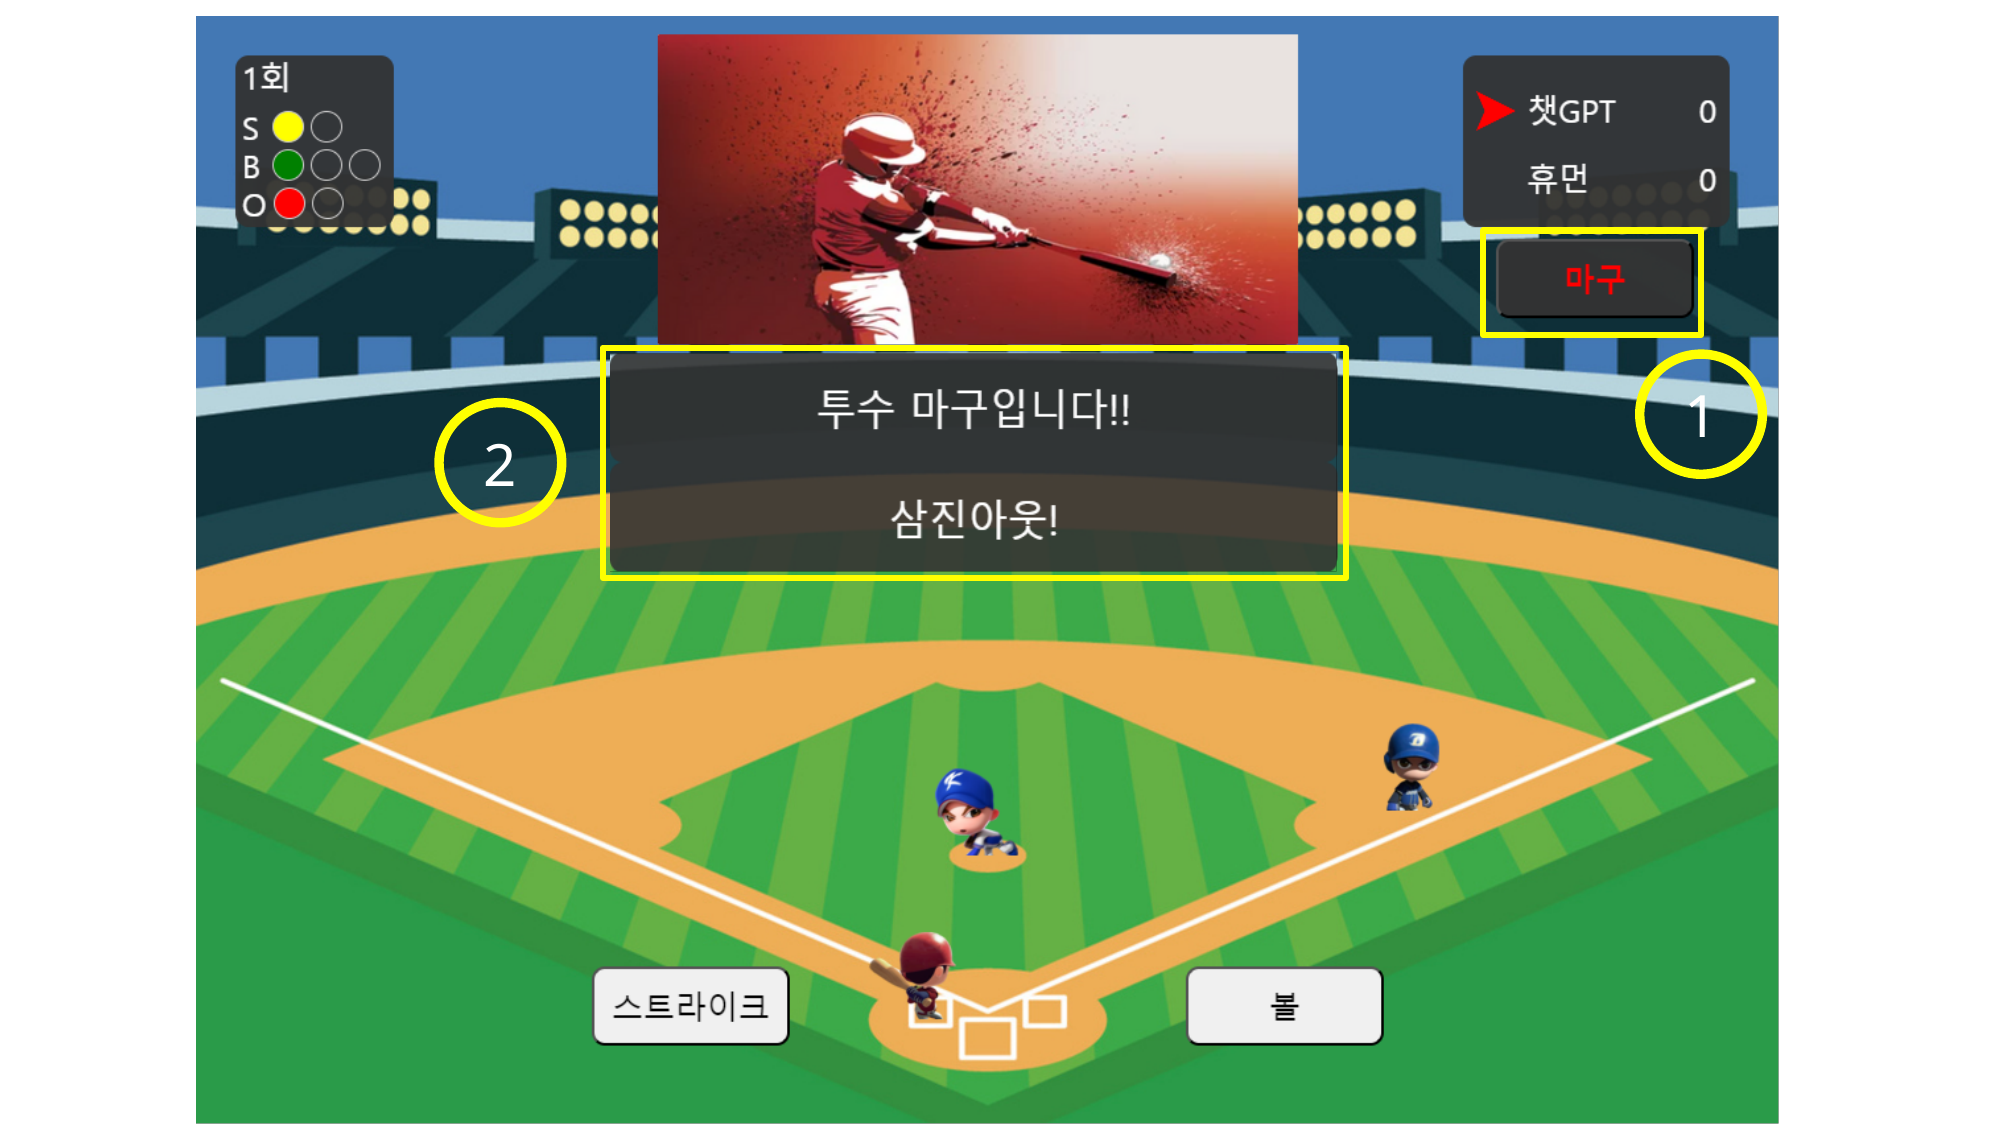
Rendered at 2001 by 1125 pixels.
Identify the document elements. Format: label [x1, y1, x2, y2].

picture [196, 16, 1780, 1125]
